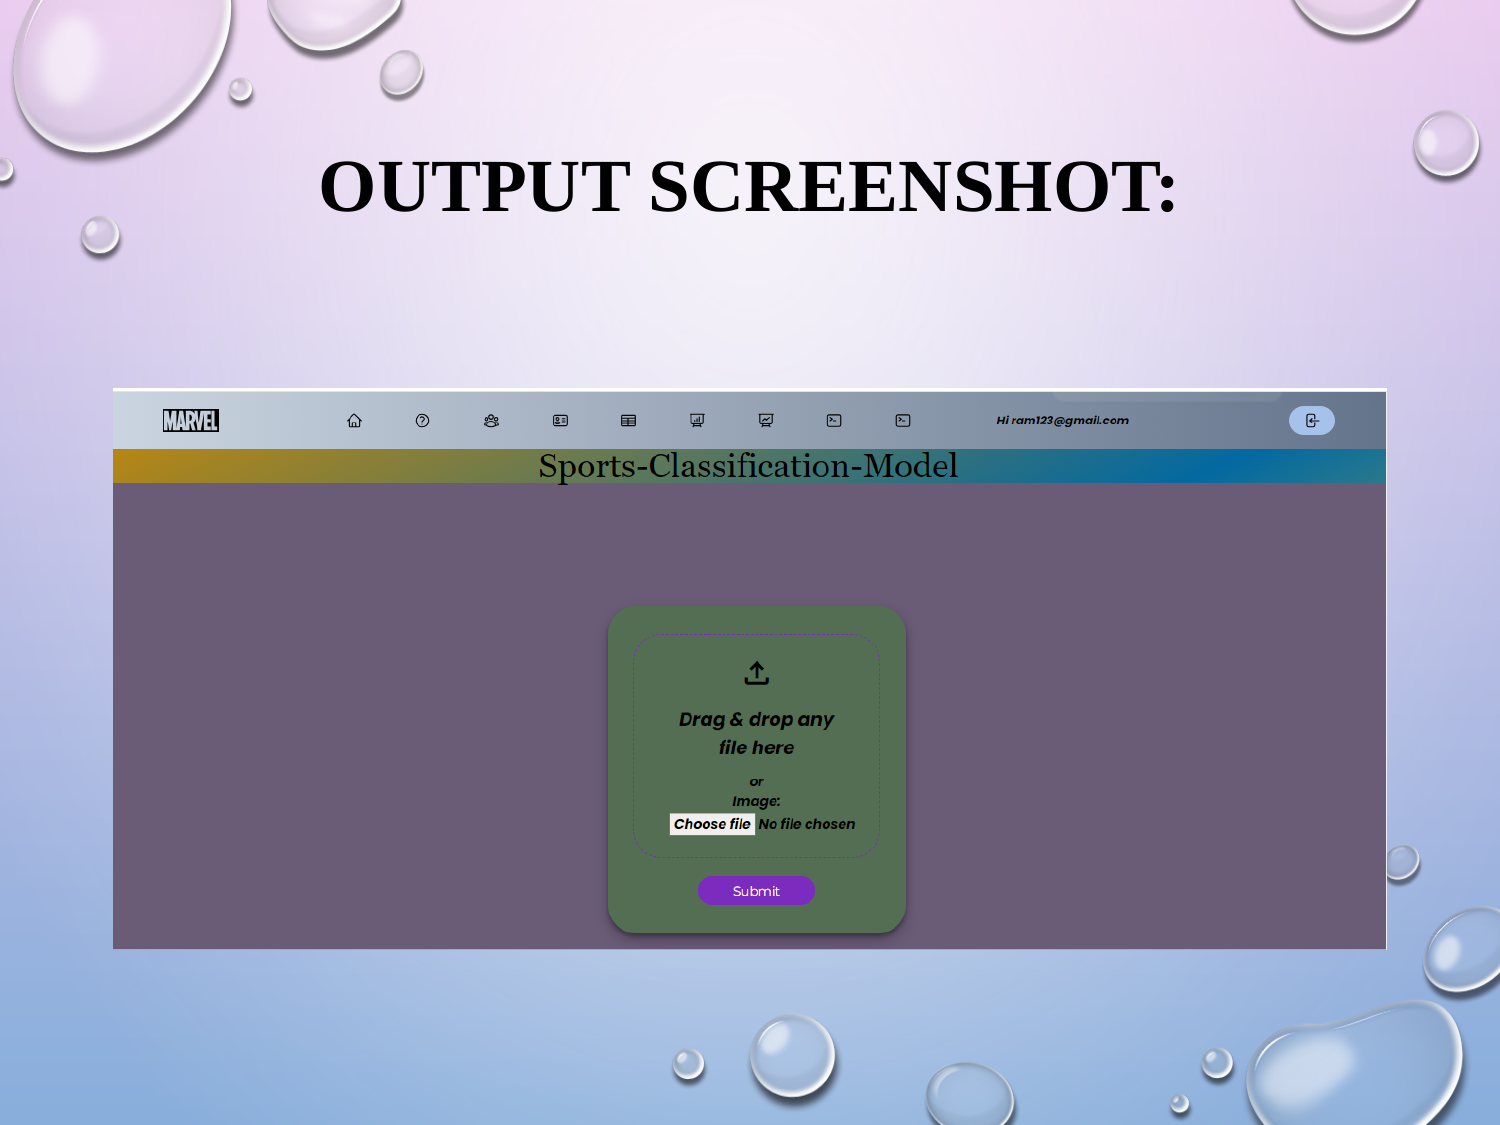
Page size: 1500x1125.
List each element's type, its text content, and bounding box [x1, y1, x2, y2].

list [112, 387, 1387, 951]
picture [0, 0, 1500, 1125]
title OUTPUT SCREENSHOT: [112, 101, 1388, 364]
